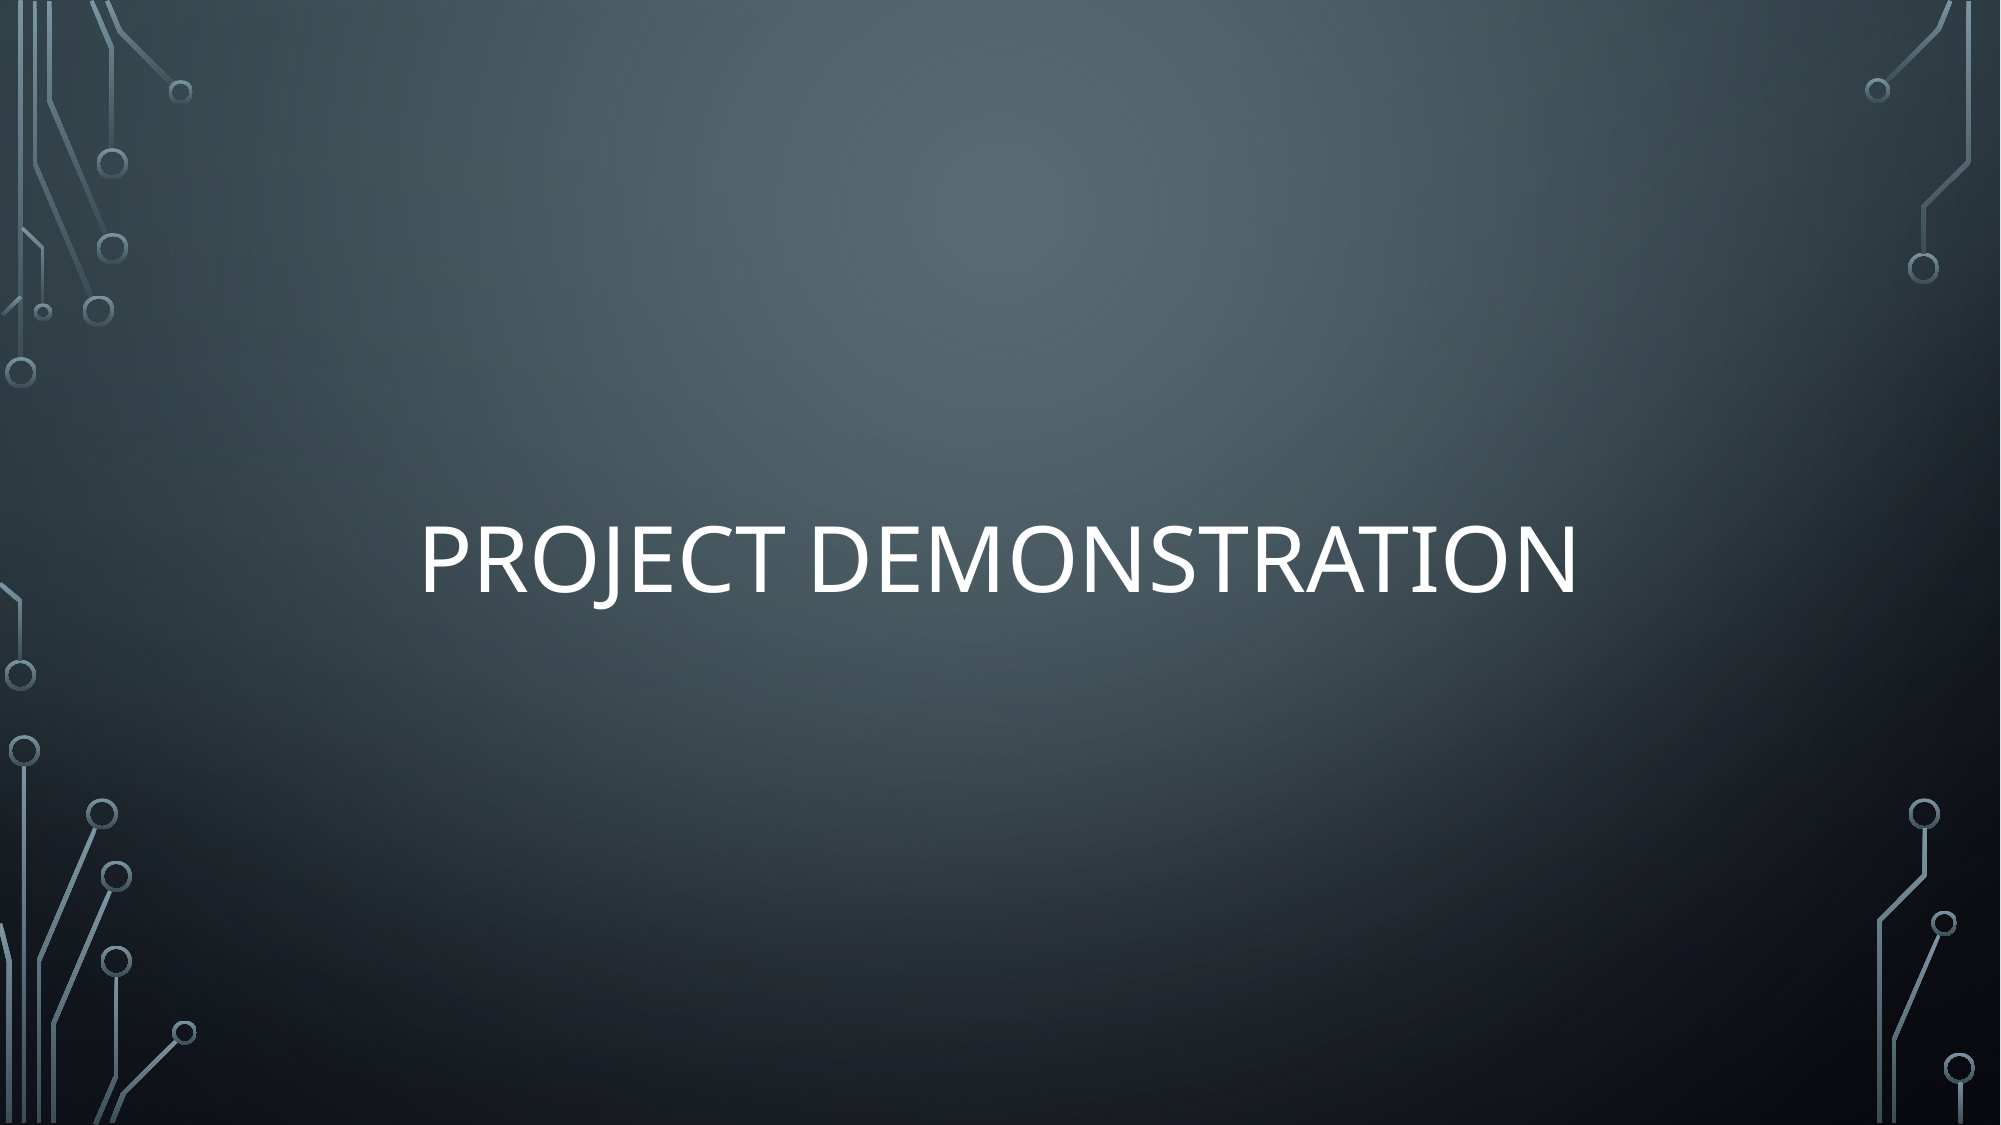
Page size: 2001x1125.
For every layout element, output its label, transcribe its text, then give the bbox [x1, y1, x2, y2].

title Project Demonstration [187, 441, 1813, 684]
